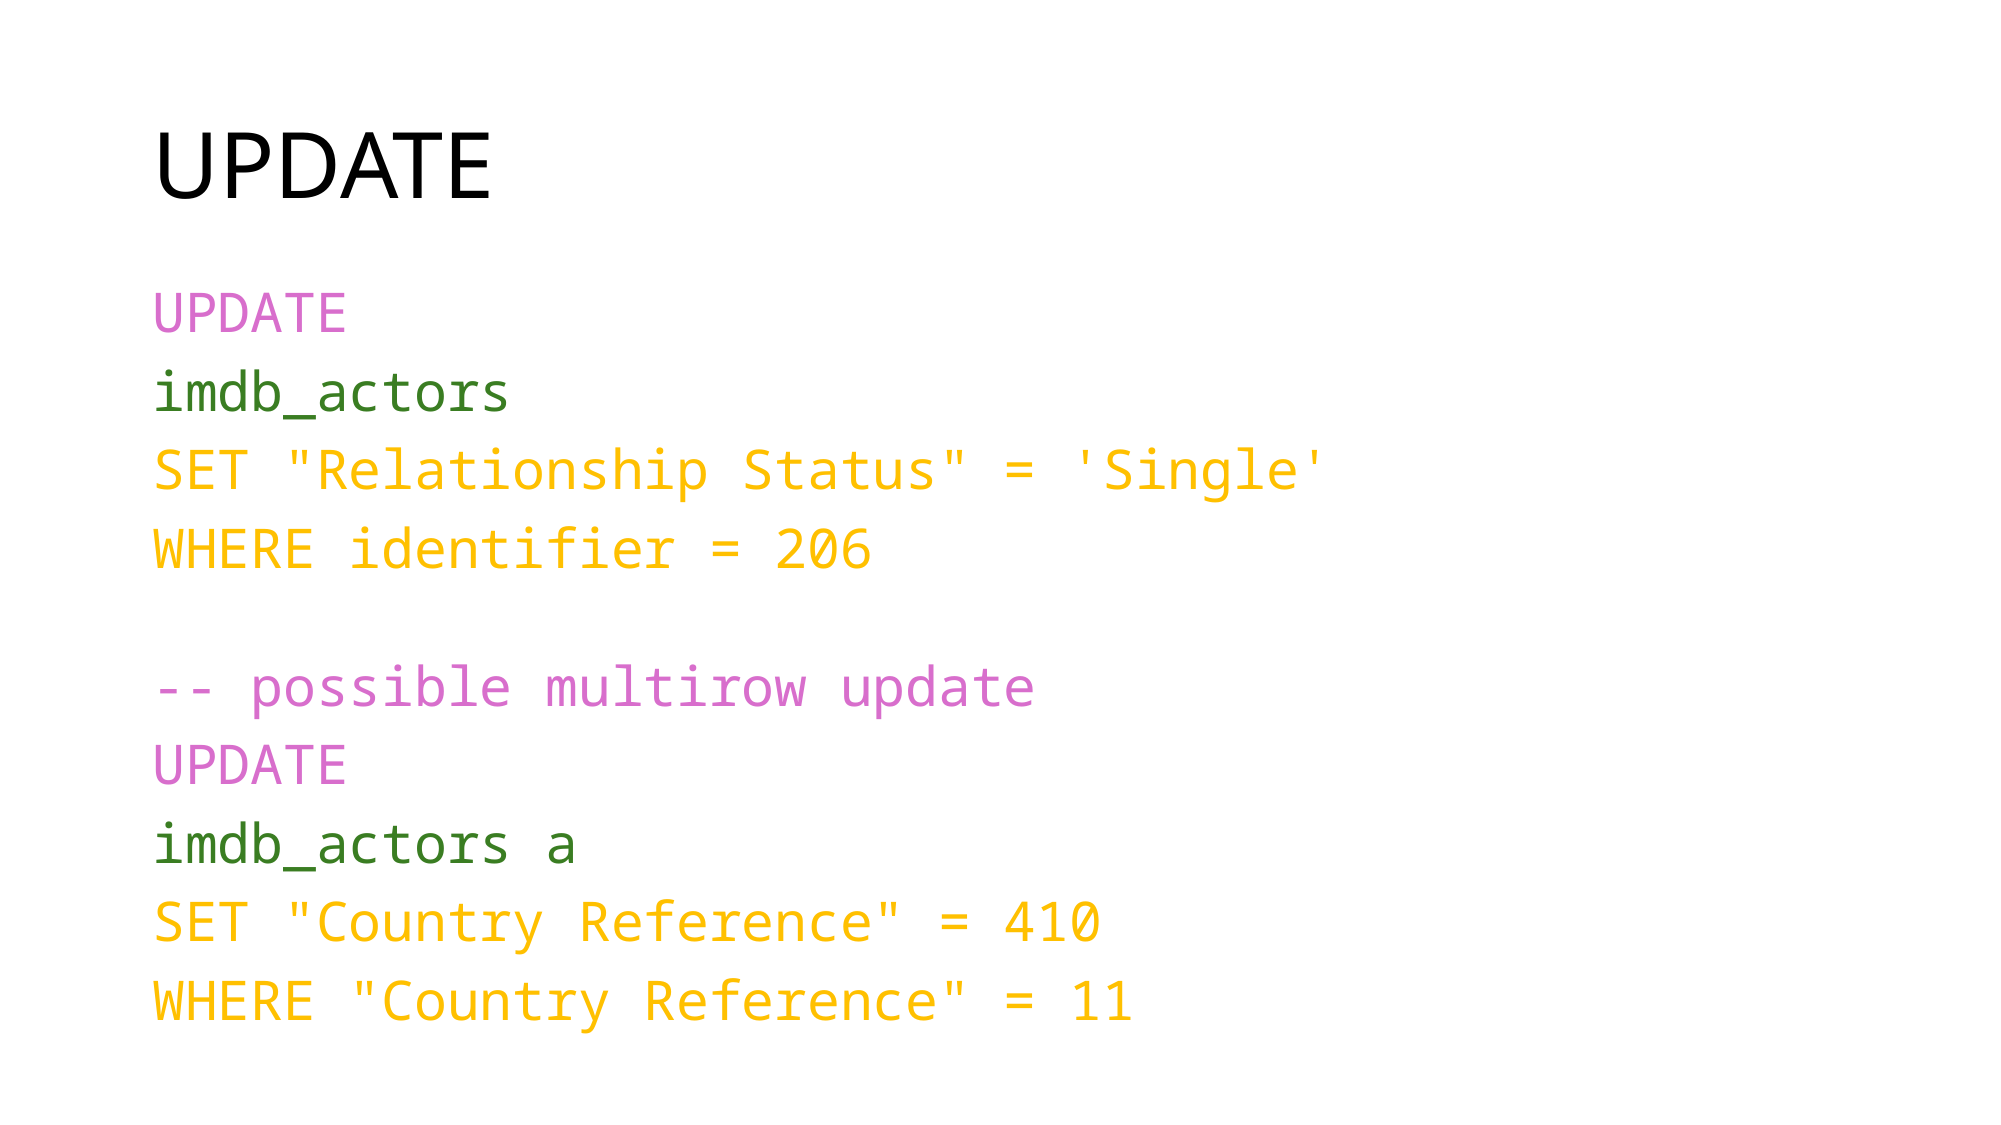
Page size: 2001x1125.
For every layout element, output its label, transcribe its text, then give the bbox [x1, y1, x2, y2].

text_box UPDATE imdb_actors SET "Relationship Status" = 'Single' WHERE identifier = 206 -- possible multirow update UPDATE imdb_actors a SET "Country Reference" = 410 WHERE "Country Reference" = 11 [137, 278, 2000, 1040]
title UPDATE [137, 59, 1863, 278]
